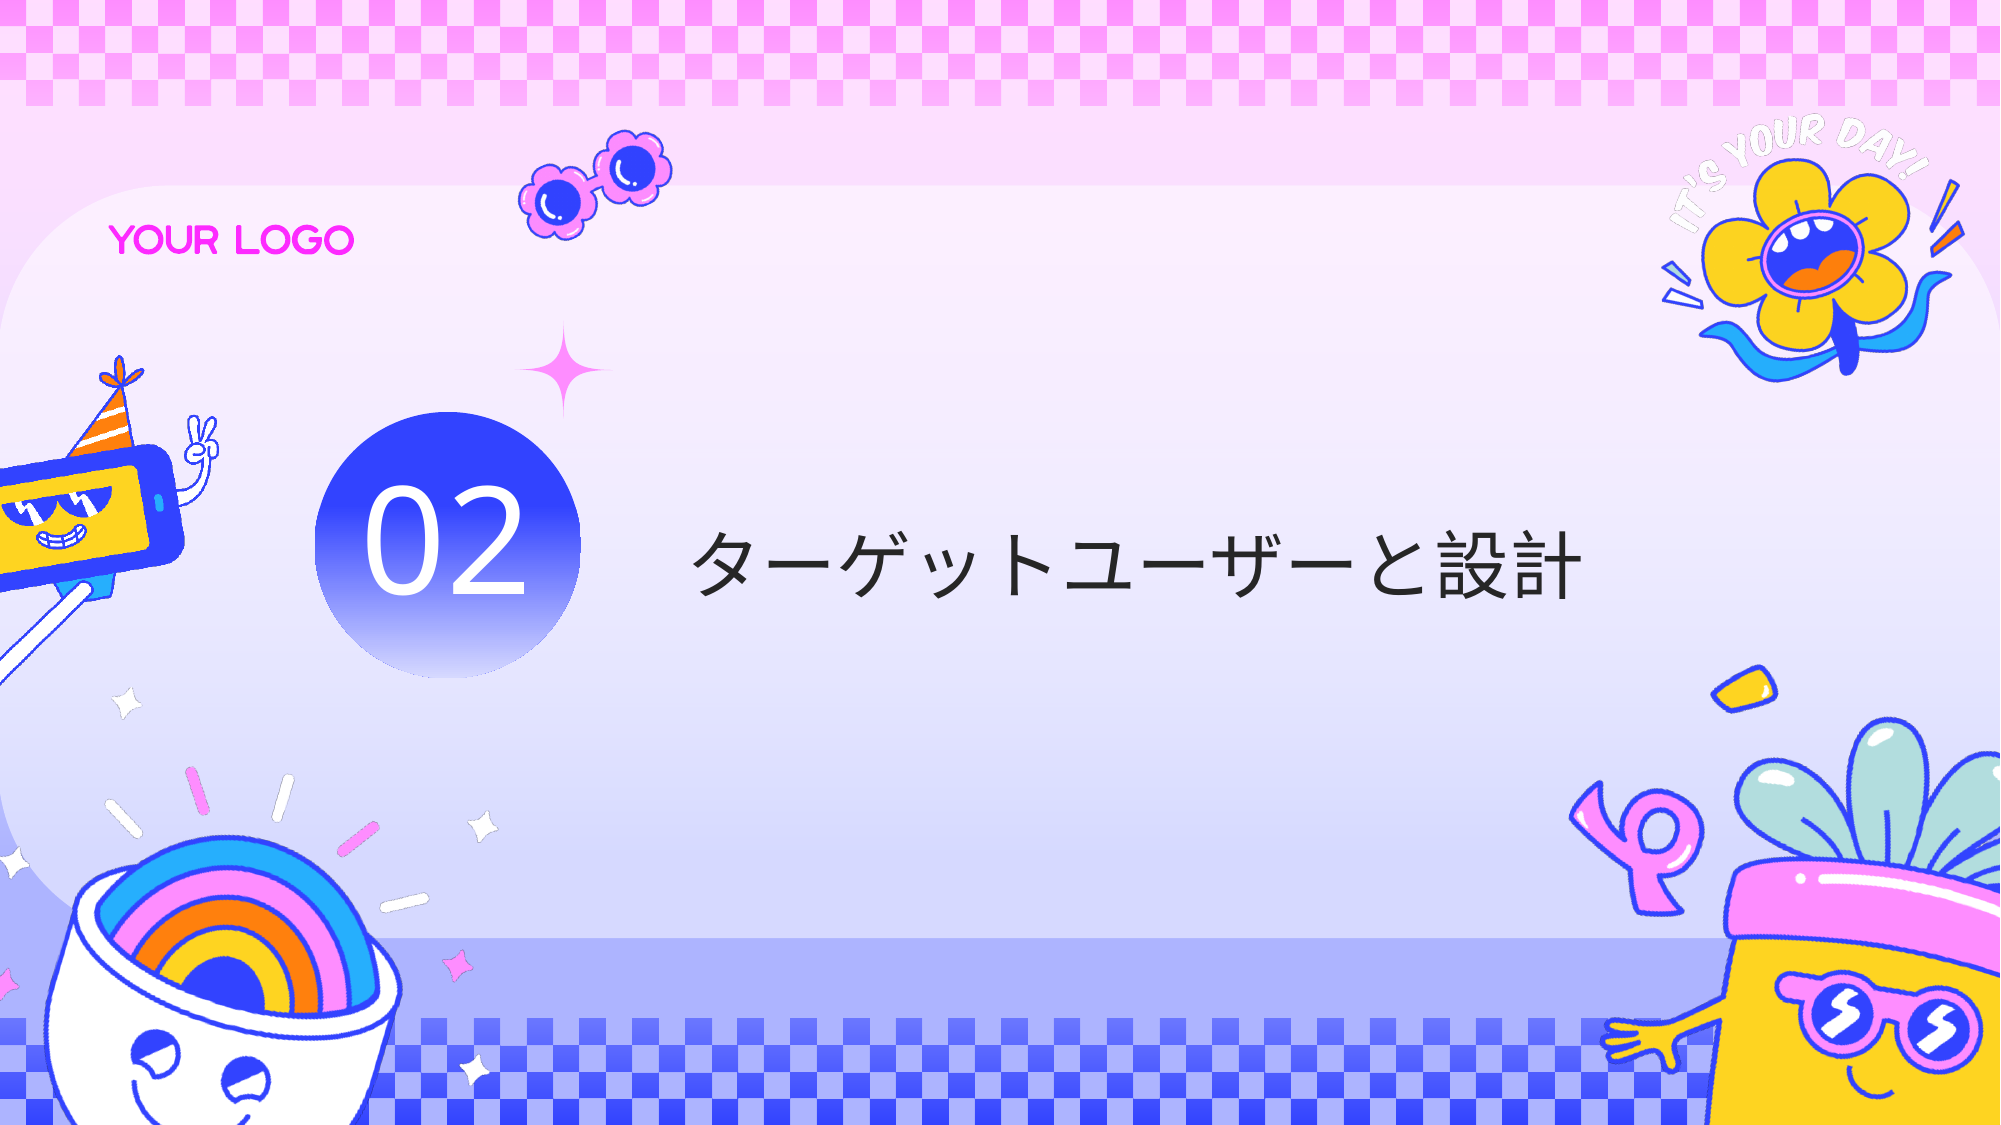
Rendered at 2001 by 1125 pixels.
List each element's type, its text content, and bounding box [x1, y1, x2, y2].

text_box [975, 1072, 1001, 1098]
text_box [1423, 27, 1449, 52]
text_box [396, 53, 421, 79]
text_box [1028, 53, 1053, 79]
text_box [1845, 27, 1870, 52]
text_box [817, 53, 843, 79]
text_box [660, 53, 685, 79]
text_box [1028, 1072, 1053, 1098]
picture [1489, 632, 2000, 1125]
text_box [712, 0, 737, 26]
text_box [870, 1072, 895, 1098]
text_box [975, 0, 1001, 26]
text_box [660, 1072, 685, 1098]
text_box [0, 27, 26, 52]
text_box [923, 0, 948, 26]
text_box [1291, 1072, 1317, 1098]
text_box [1107, 1099, 1133, 1125]
text_box [1608, 0, 1633, 26]
text_box [764, 0, 790, 26]
text_box [554, 53, 579, 79]
text_box [633, 27, 659, 52]
text_box [343, 53, 368, 79]
text_box [0, 0, 2000, 106]
text_box [1948, 80, 2000, 325]
text_box [133, 53, 158, 79]
text_box [1370, 1046, 1396, 1071]
text_box [580, 1099, 606, 1125]
text_box [764, 53, 790, 79]
text_box [1318, 1046, 1343, 1071]
text_box [347, 633, 548, 679]
text_box [53, 27, 79, 52]
text_box [1081, 53, 1106, 79]
text_box [1344, 53, 1369, 79]
text_box [1213, 1046, 1238, 1071]
text_box 02 [309, 291, 583, 633]
text_box [27, 0, 52, 26]
text_box [133, 224, 164, 255]
text_box [185, 0, 210, 26]
text_box [844, 1046, 869, 1071]
text_box [527, 1046, 553, 1071]
text_box [1107, 27, 1133, 52]
text_box [896, 1046, 922, 1071]
text_box [1793, 27, 1817, 52]
text_box [1239, 53, 1264, 79]
text_box [1924, 53, 1949, 79]
text_box [1528, 27, 1554, 52]
text_box [501, 0, 526, 26]
text_box [316, 27, 342, 52]
text_box [212, 27, 236, 52]
text_box [949, 1046, 974, 1071]
text_box [791, 1046, 816, 1071]
text_box [1476, 1046, 1497, 1071]
text_box [1160, 1046, 1186, 1071]
text_box [1423, 1099, 1449, 1125]
text_box [80, 53, 105, 79]
text_box [1608, 53, 1633, 79]
text_box [607, 53, 632, 79]
text_box [108, 225, 136, 254]
text_box [1555, 0, 1580, 26]
text_box [80, 0, 105, 26]
picture [508, 117, 682, 253]
text_box [237, 0, 263, 26]
text_box [1714, 53, 1739, 79]
text_box [1134, 0, 1159, 26]
text_box [448, 53, 473, 79]
text_box [1450, 53, 1475, 79]
text_box [554, 0, 579, 26]
text_box [1714, 0, 1739, 26]
text_box [660, 0, 685, 26]
text_box [817, 0, 843, 26]
text_box [1344, 1072, 1369, 1098]
text_box [633, 1099, 659, 1125]
text_box [1766, 53, 1791, 79]
text_box [1344, 0, 1369, 26]
text_box [764, 1072, 790, 1098]
text_box [290, 0, 315, 26]
text_box [896, 1099, 922, 1125]
text_box [1818, 0, 1844, 26]
text_box [1897, 80, 1923, 99]
text_box [739, 27, 763, 52]
text_box [185, 53, 210, 79]
text_box [1397, 0, 1422, 26]
text_box [133, 0, 158, 26]
text_box [1661, 0, 1686, 26]
text_box [1291, 53, 1317, 79]
text_box [1081, 1072, 1106, 1098]
text_box [0, 80, 1870, 325]
text_box [1160, 27, 1186, 52]
text_box [583, 366, 613, 374]
text_box [580, 1046, 606, 1071]
text_box [1002, 1046, 1027, 1071]
text_box [508, 939, 1528, 1045]
text_box [1528, 1099, 1543, 1125]
text_box [1187, 0, 1212, 26]
text_box [870, 0, 895, 26]
text_box [739, 1099, 763, 1125]
text_box [975, 53, 1001, 79]
text_box [1924, 0, 1949, 26]
text_box [1291, 0, 1317, 26]
text_box [686, 27, 711, 52]
text_box [290, 53, 315, 79]
text_box [422, 27, 447, 52]
text_box [508, 1018, 1543, 1125]
text_box [1397, 53, 1422, 79]
text_box [844, 27, 869, 52]
text_box [712, 1072, 737, 1098]
text_box [923, 1072, 948, 1098]
text_box [260, 224, 322, 255]
text_box [508, 1072, 526, 1098]
text_box [1450, 1072, 1475, 1098]
text_box [264, 27, 289, 52]
text_box [1871, 53, 1896, 79]
text_box [1423, 1046, 1449, 1071]
picture [0, 355, 564, 1125]
text_box [1213, 27, 1238, 52]
text_box [343, 0, 368, 26]
text_box [686, 1099, 711, 1125]
text_box [1740, 27, 1765, 52]
text_box [1266, 1046, 1290, 1071]
text_box [817, 1072, 843, 1098]
text_box [1081, 0, 1106, 26]
text_box [1002, 1099, 1027, 1125]
text_box [844, 1099, 869, 1125]
text_box [1502, 0, 1527, 26]
text_box [194, 225, 219, 254]
text_box [527, 27, 553, 52]
text_box [1661, 53, 1686, 79]
text_box [1107, 1046, 1133, 1071]
text_box [1555, 53, 1580, 79]
text_box [1502, 53, 1527, 79]
text_box [236, 225, 260, 255]
text_box [1581, 27, 1607, 52]
text_box [1266, 1099, 1290, 1125]
text_box [1502, 1072, 1527, 1098]
text_box [870, 53, 895, 79]
text_box [237, 53, 263, 79]
text_box [1187, 53, 1212, 79]
text_box [1977, 0, 2000, 26]
text_box [712, 53, 737, 79]
text_box [1054, 1046, 1080, 1071]
text_box [1450, 0, 1475, 26]
text_box [791, 1099, 816, 1125]
text_box [1397, 1072, 1422, 1098]
text_box [1871, 0, 1896, 26]
text_box [1318, 27, 1343, 52]
text_box [949, 1099, 974, 1125]
text_box [1134, 53, 1159, 79]
text_box [1657, 258, 2000, 707]
text_box [165, 225, 193, 254]
text_box [791, 27, 816, 52]
text_box [1370, 1099, 1396, 1125]
text_box [1897, 27, 1923, 52]
text_box [501, 53, 526, 79]
text_box [1213, 1099, 1238, 1125]
text_box [27, 53, 52, 79]
text_box [1476, 27, 1501, 52]
text_box [1476, 1099, 1501, 1125]
text_box [448, 0, 473, 26]
text_box [1950, 27, 1976, 52]
text_box [1266, 27, 1290, 52]
text_box [1634, 27, 1660, 52]
text_box [324, 225, 354, 256]
text_box [1370, 27, 1396, 52]
text_box [527, 1099, 553, 1125]
text_box [1002, 27, 1027, 52]
text_box [1187, 1072, 1212, 1098]
text_box [923, 53, 948, 79]
text_box [1818, 53, 1844, 79]
text_box [554, 1072, 579, 1098]
text_box [633, 1046, 659, 1071]
text_box ターゲットユーザーと設計 [614, 334, 1657, 792]
text_box [369, 27, 395, 52]
text_box [739, 1046, 763, 1071]
text_box [474, 27, 500, 52]
text_box [0, 185, 1655, 939]
text_box [1028, 0, 1053, 26]
text_box [1054, 27, 1080, 52]
text_box [1977, 53, 2000, 79]
text_box [1318, 1099, 1343, 1125]
text_box [106, 27, 132, 52]
text_box [396, 0, 421, 26]
text_box [1160, 1099, 1186, 1125]
text_box [607, 1072, 632, 1098]
text_box [1134, 1072, 1159, 1098]
text_box [580, 27, 606, 52]
text_box [896, 27, 922, 52]
text_box [1687, 27, 1713, 52]
text_box [607, 0, 632, 26]
text_box [686, 1046, 711, 1071]
text_box [1239, 1072, 1264, 1098]
text_box [159, 27, 184, 52]
text_box [1239, 0, 1264, 26]
text_box [1054, 1099, 1080, 1125]
text_box [1766, 0, 1791, 26]
text_box [949, 27, 974, 52]
picture [1638, 93, 1985, 401]
